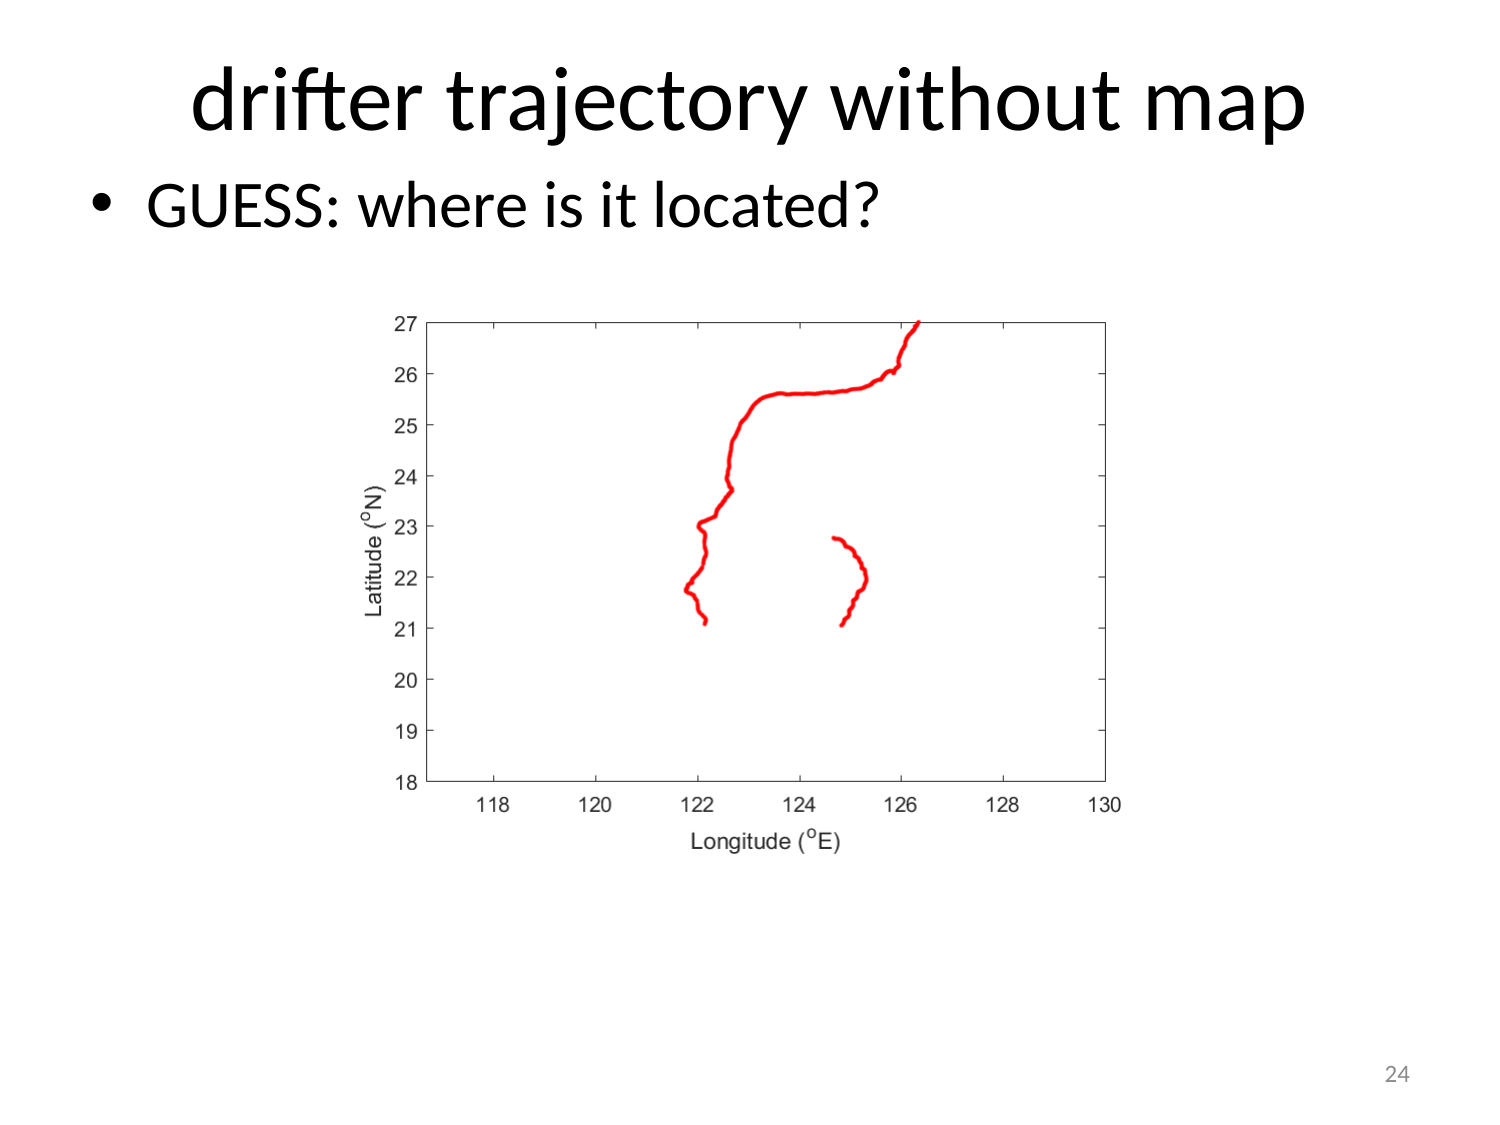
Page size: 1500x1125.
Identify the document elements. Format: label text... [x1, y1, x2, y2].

list GUESS: where is it located? [75, 153, 1425, 897]
slide_number 24 [1074, 1042, 1425, 1103]
title drifter trajectory without map [75, 0, 1425, 153]
picture [312, 234, 1188, 891]
